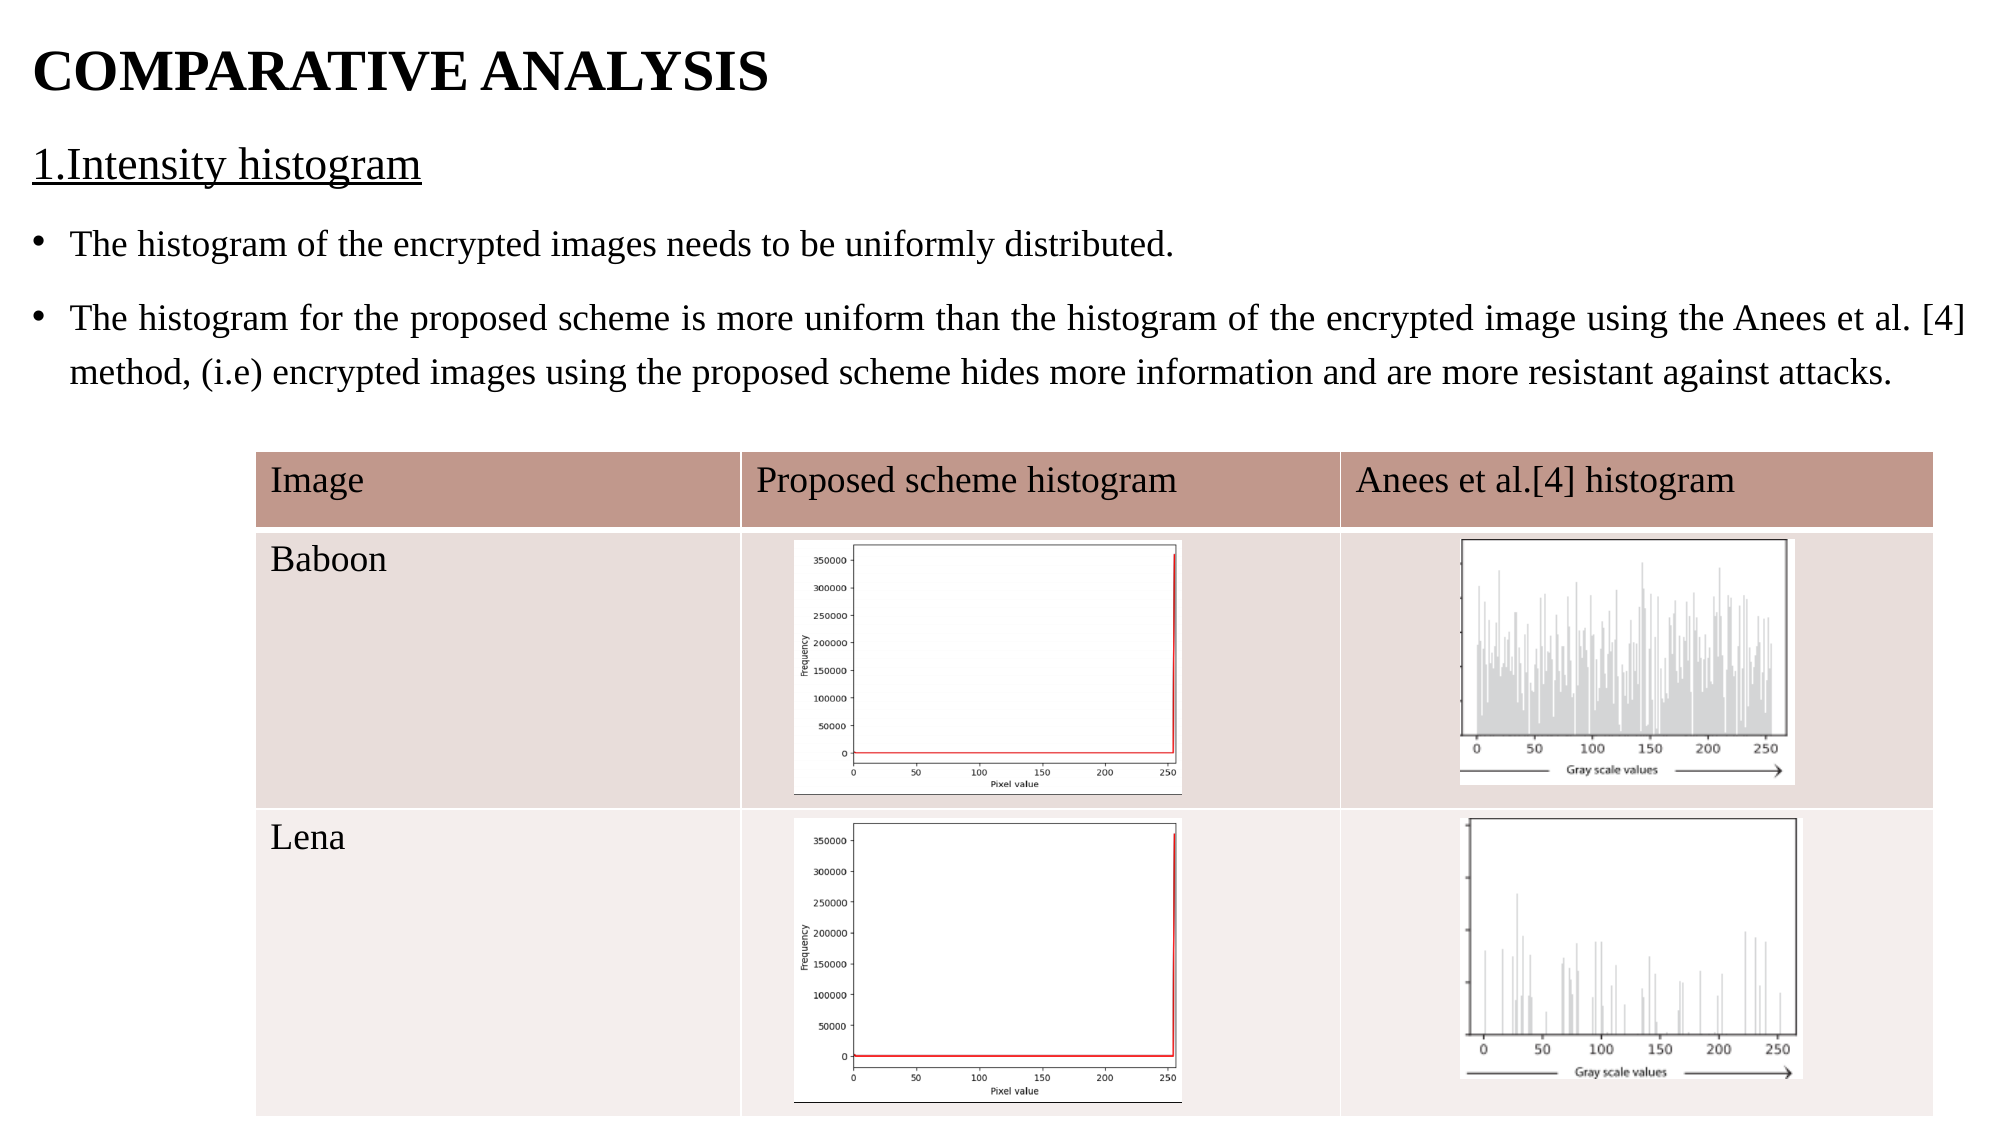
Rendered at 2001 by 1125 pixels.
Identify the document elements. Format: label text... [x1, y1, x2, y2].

picture [794, 540, 1182, 795]
table_header Proposed scheme histogram [742, 452, 1340, 527]
table_cell Baboon [256, 533, 740, 808]
table_cell [1341, 810, 1933, 1116]
table_cell [1341, 533, 1933, 808]
picture [1460, 818, 1803, 1079]
table_header Image [256, 452, 740, 527]
table_cell [742, 533, 1340, 808]
picture [1460, 539, 1795, 785]
table_cell [742, 810, 1340, 1116]
table_cell Lena [256, 810, 740, 1116]
table_header Anees et al.[4] histogram [1341, 452, 1933, 527]
picture [794, 818, 1182, 1103]
list COMPARATIVE ANALYSIS 1.Intensity histogram The histogram of the encrypted images needs to be uniformly distributed. The histogram for the proposed scheme is more uniform than the histogram of the encrypted image using the Anees et al. [4] method, (i.e) encrypted images using the proposed scheme hides more information and are more resistant against attacks. [17, 10, 1984, 1125]
